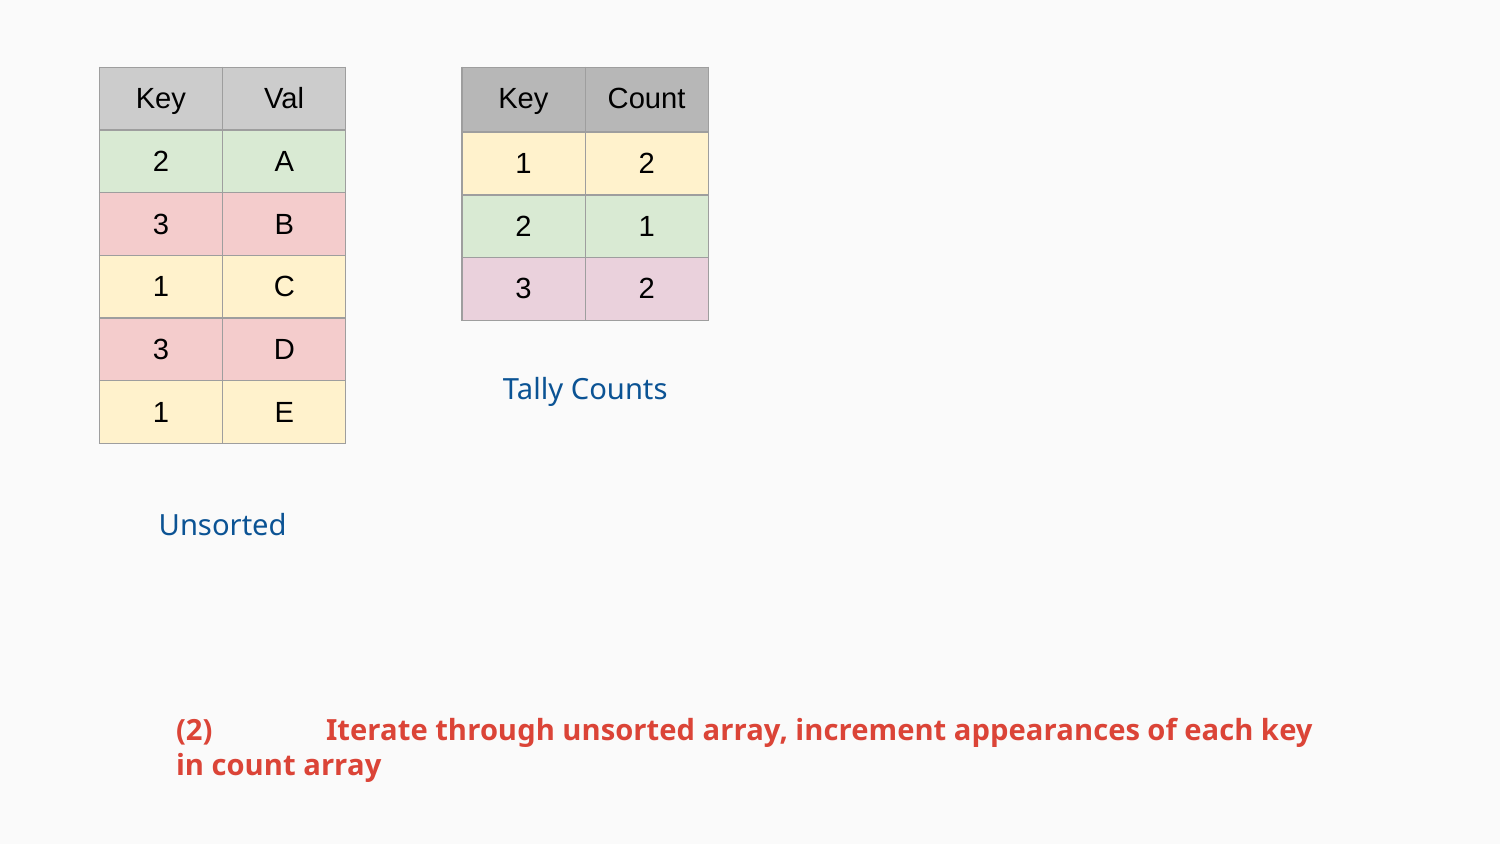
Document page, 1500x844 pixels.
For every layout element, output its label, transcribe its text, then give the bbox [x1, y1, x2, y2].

table_cell 2 [586, 133, 708, 194]
table_cell 2 [100, 131, 222, 192]
text_box Tally Counts [480, 355, 691, 431]
text_box Unsorted [117, 491, 328, 567]
table_cell A [223, 131, 345, 192]
table_cell 2 [463, 196, 585, 257]
table_header Key [463, 68, 585, 131]
table_cell 1 [463, 133, 585, 194]
table_cell 1 [100, 381, 222, 443]
table_header Val [223, 68, 345, 129]
table_cell 3 [100, 319, 222, 380]
table_cell 1 [100, 256, 222, 317]
table_cell 2 [586, 258, 708, 320]
table_header Key [100, 68, 222, 129]
table_cell 1 [586, 196, 708, 257]
table_header Count [586, 68, 708, 131]
table_cell D [223, 319, 345, 380]
text_box (2) Iterate through unsorted array, increment appearances of each key in count array [161, 696, 1339, 772]
table_cell 3 [463, 258, 585, 320]
table_cell 3 [100, 193, 222, 255]
table_cell E [223, 381, 345, 443]
table_cell C [223, 256, 345, 317]
table_cell B [223, 193, 345, 255]
